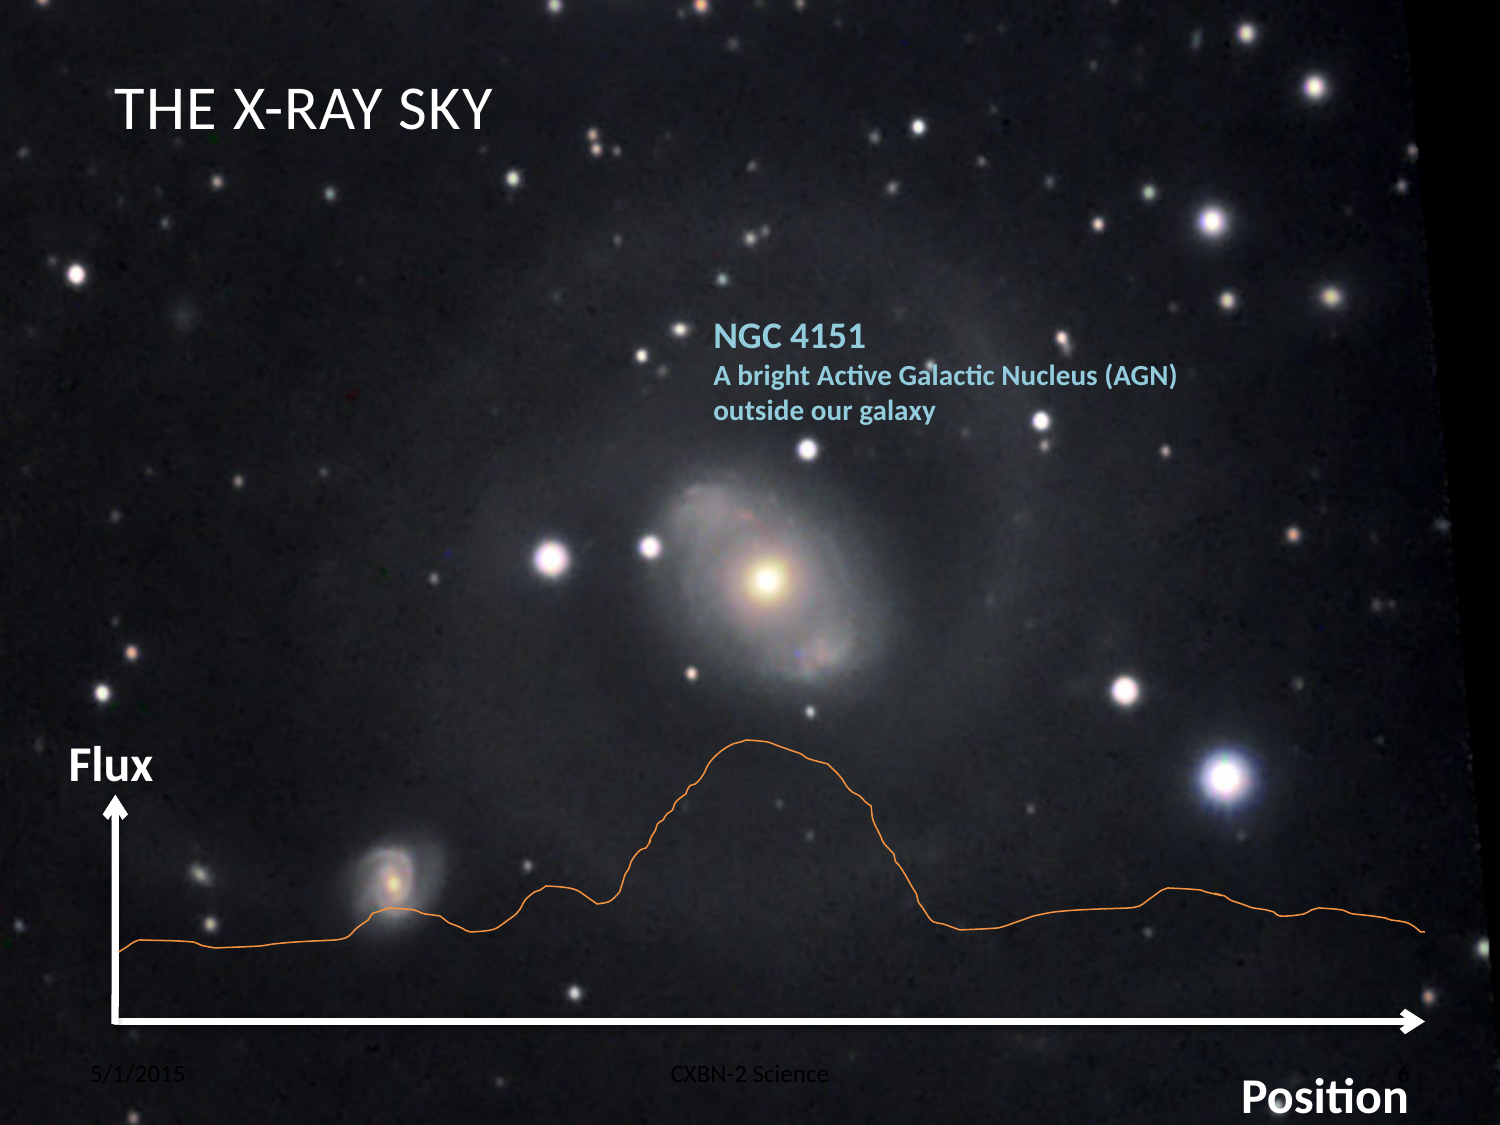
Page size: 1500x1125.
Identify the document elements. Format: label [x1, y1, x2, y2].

text_box [52, 724, 1426, 1125]
picture [0, 0, 1500, 1125]
